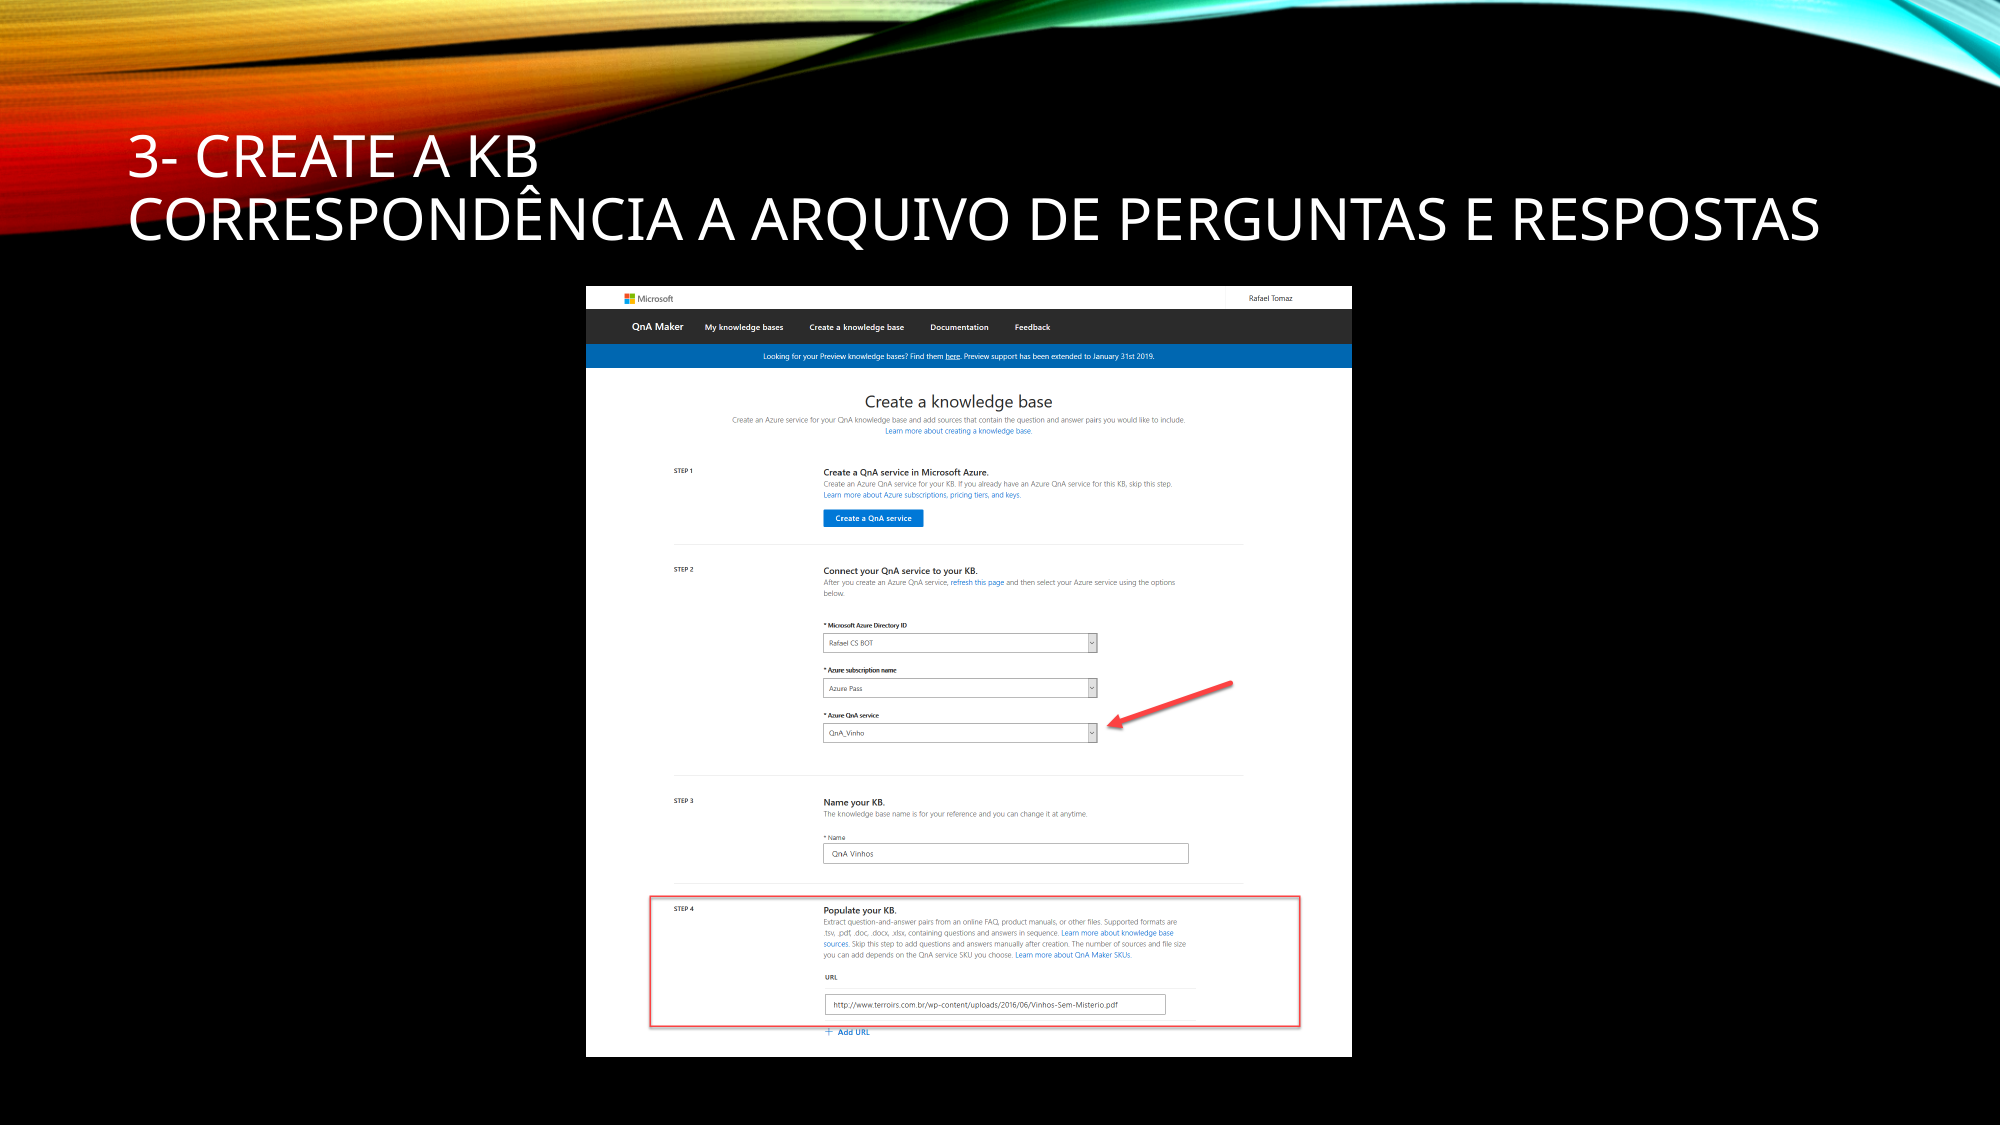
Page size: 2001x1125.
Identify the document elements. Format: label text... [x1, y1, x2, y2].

title 3- Create A KB Correspondência a arquivo de perguntas e respostas [112, 111, 1888, 261]
picture [586, 285, 1352, 1057]
picture [0, 0, 2000, 237]
